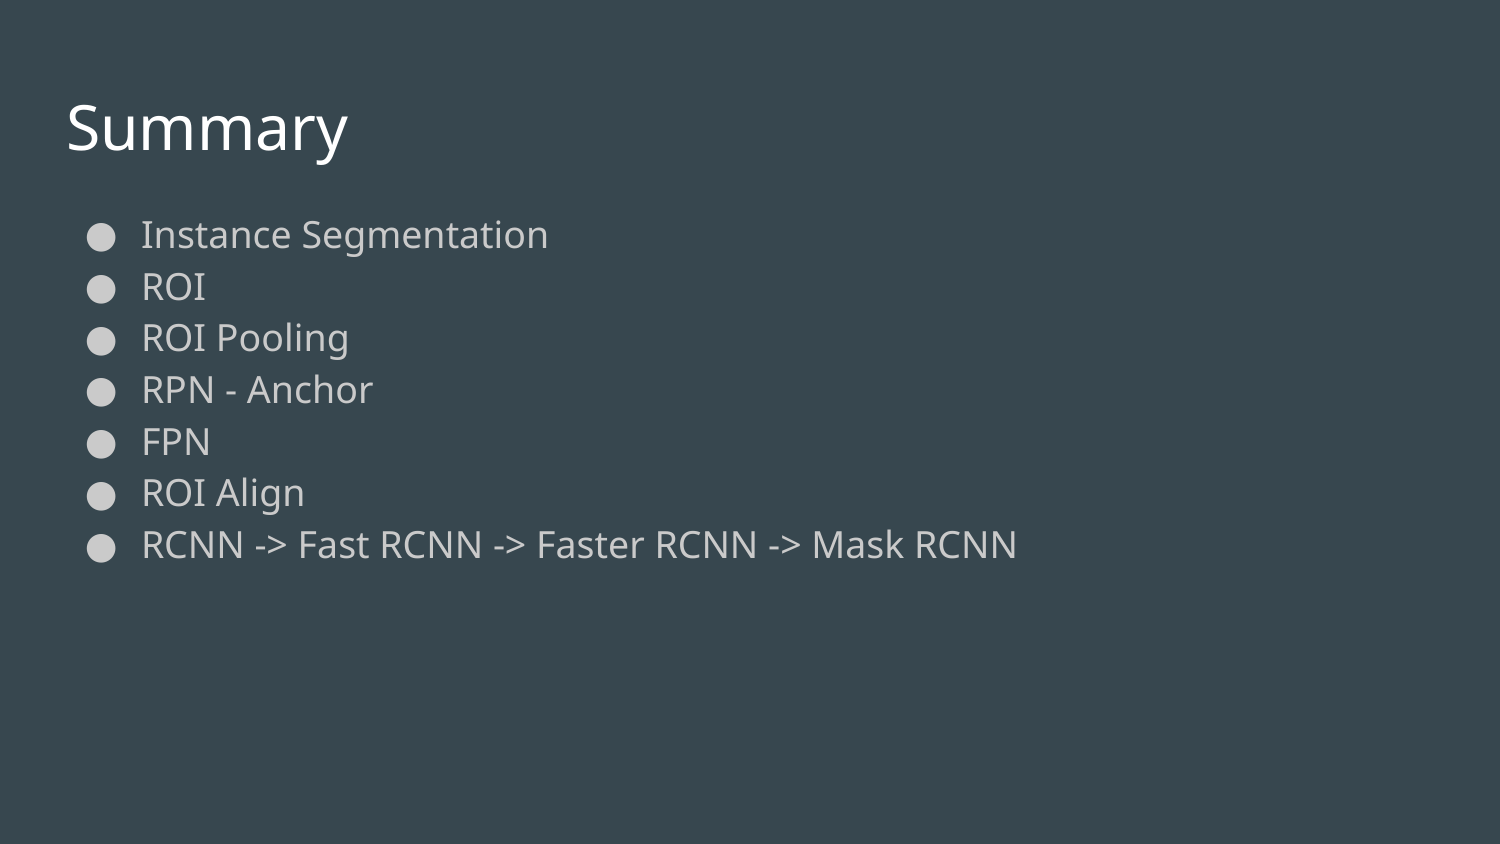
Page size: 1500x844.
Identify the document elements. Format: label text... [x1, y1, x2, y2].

title Summary [51, 72, 1449, 167]
list Instance Segmentation ROI ROI Pooling RPN - Anchor FPN ROI Align RCNN -> Fast RCNN -> Faster RCNN -> Mask RCNN [51, 189, 1449, 750]
